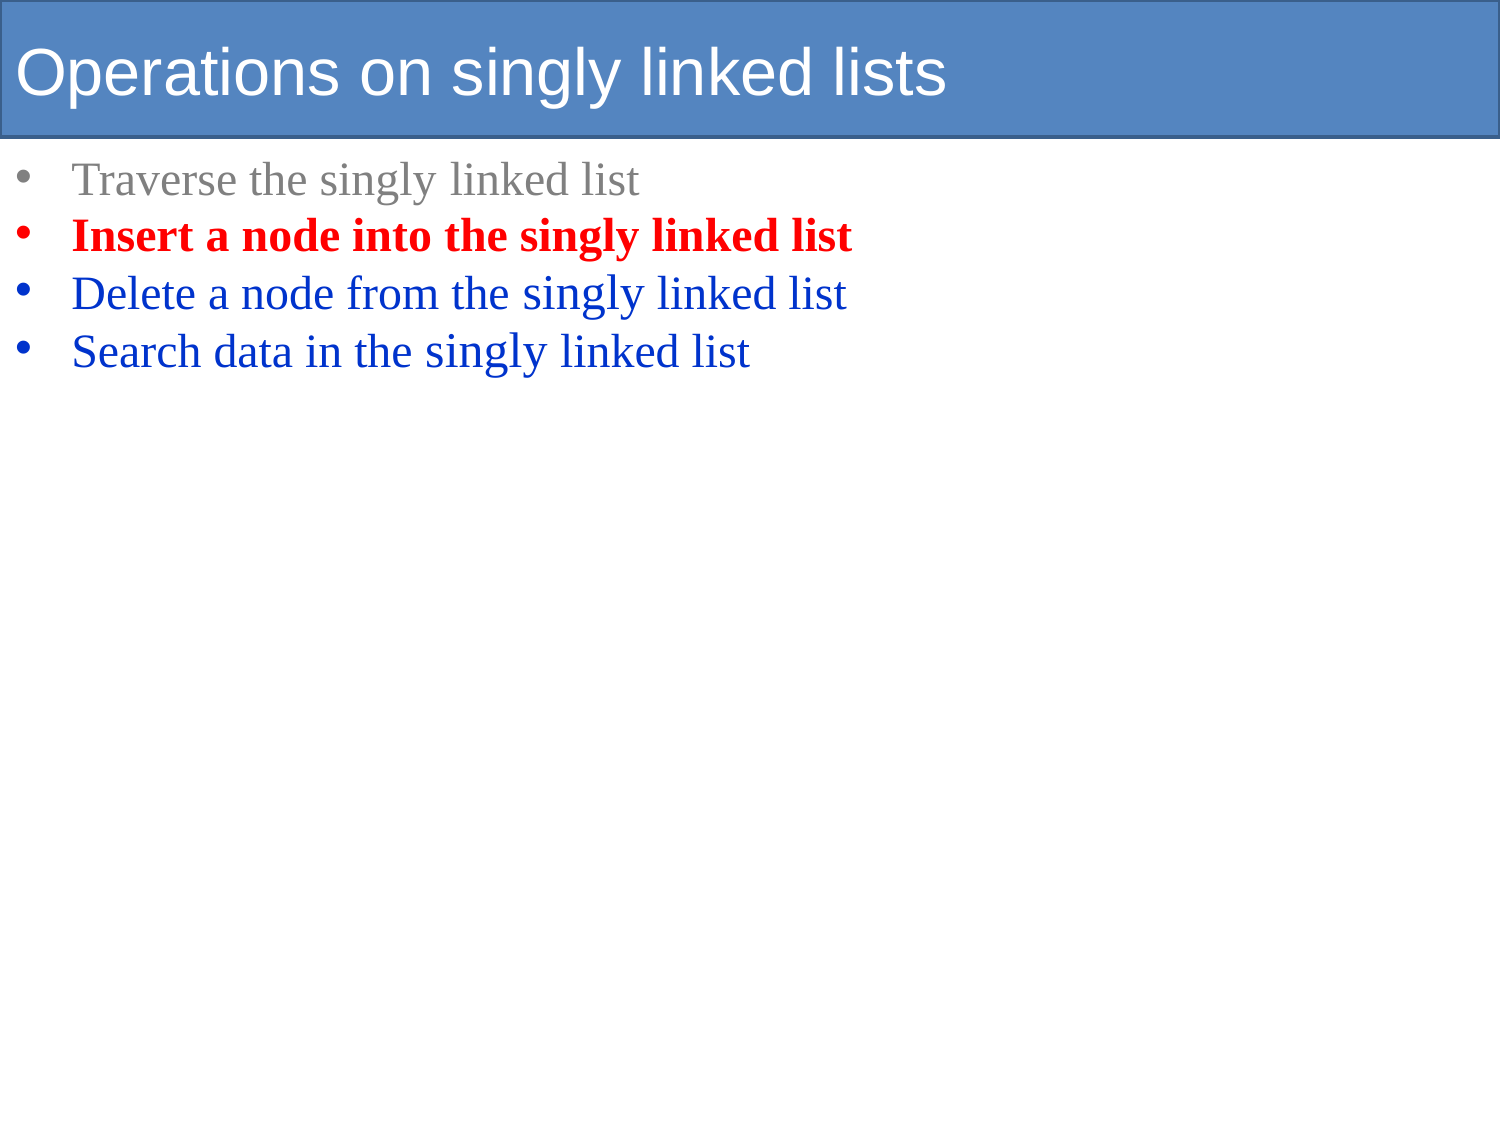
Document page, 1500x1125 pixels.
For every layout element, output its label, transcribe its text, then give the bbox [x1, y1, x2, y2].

title Operations on singly linked lists [0, 0, 1500, 138]
list Traverse the singly linked list Insert a node into the singly linked list Delete a node from the singly linked list Search data in the singly linked list [0, 149, 1500, 1025]
